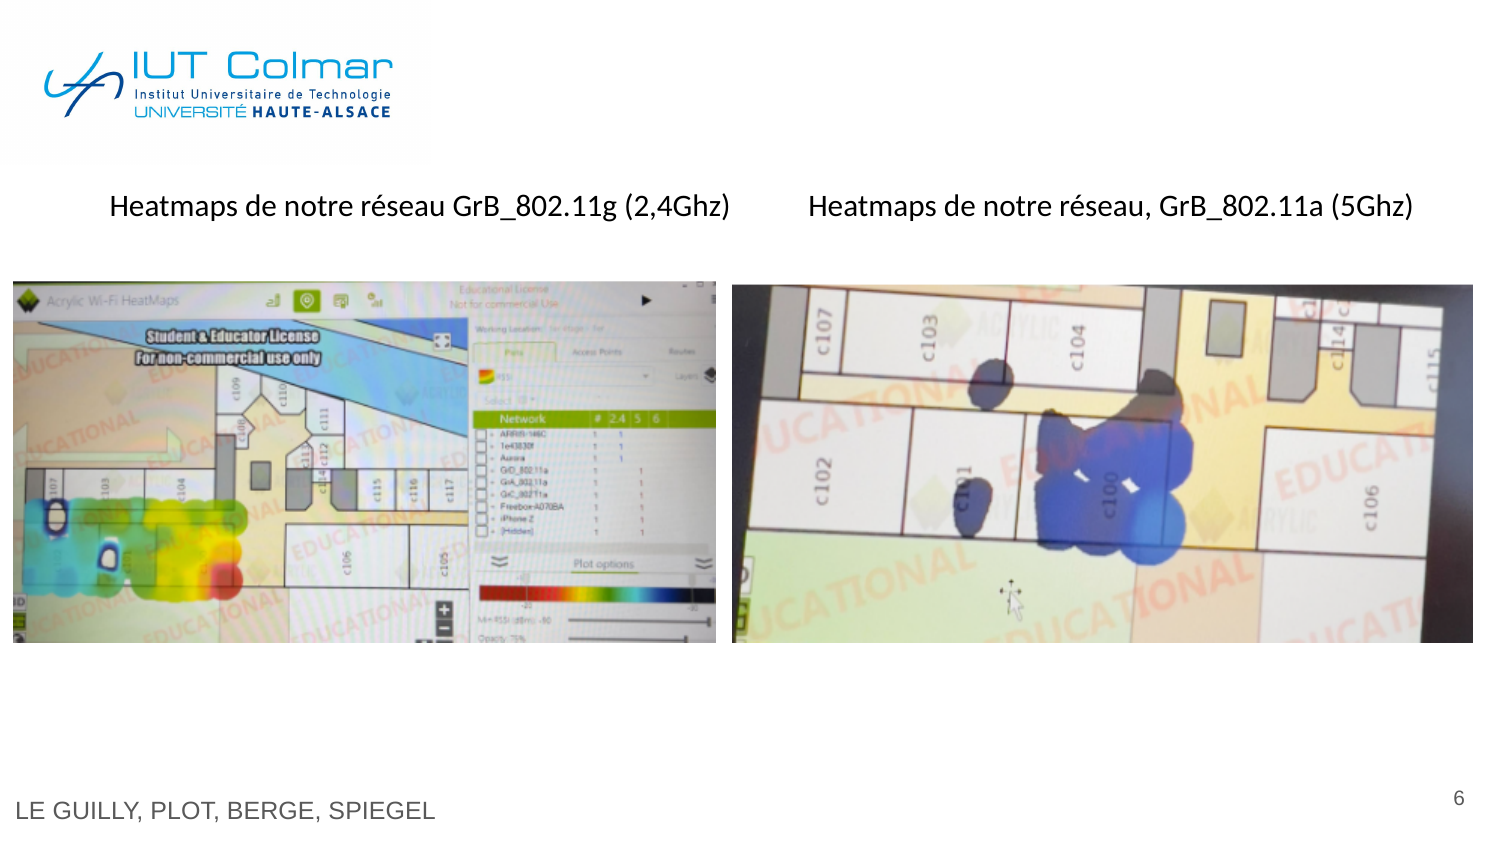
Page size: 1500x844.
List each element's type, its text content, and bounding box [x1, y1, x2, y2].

slide_number ‹#› [1389, 764, 1480, 830]
picture [732, 280, 1473, 644]
text_box Heatmaps de notre réseau, GrB_802.11a (5Ghz) [755, 164, 1480, 216]
text_box Heatmaps de notre réseau GrB_802.11g (2,4Ghz) [57, 165, 748, 230]
picture [0, 0, 432, 166]
picture [13, 280, 716, 644]
text_box [57, 168, 1423, 729]
